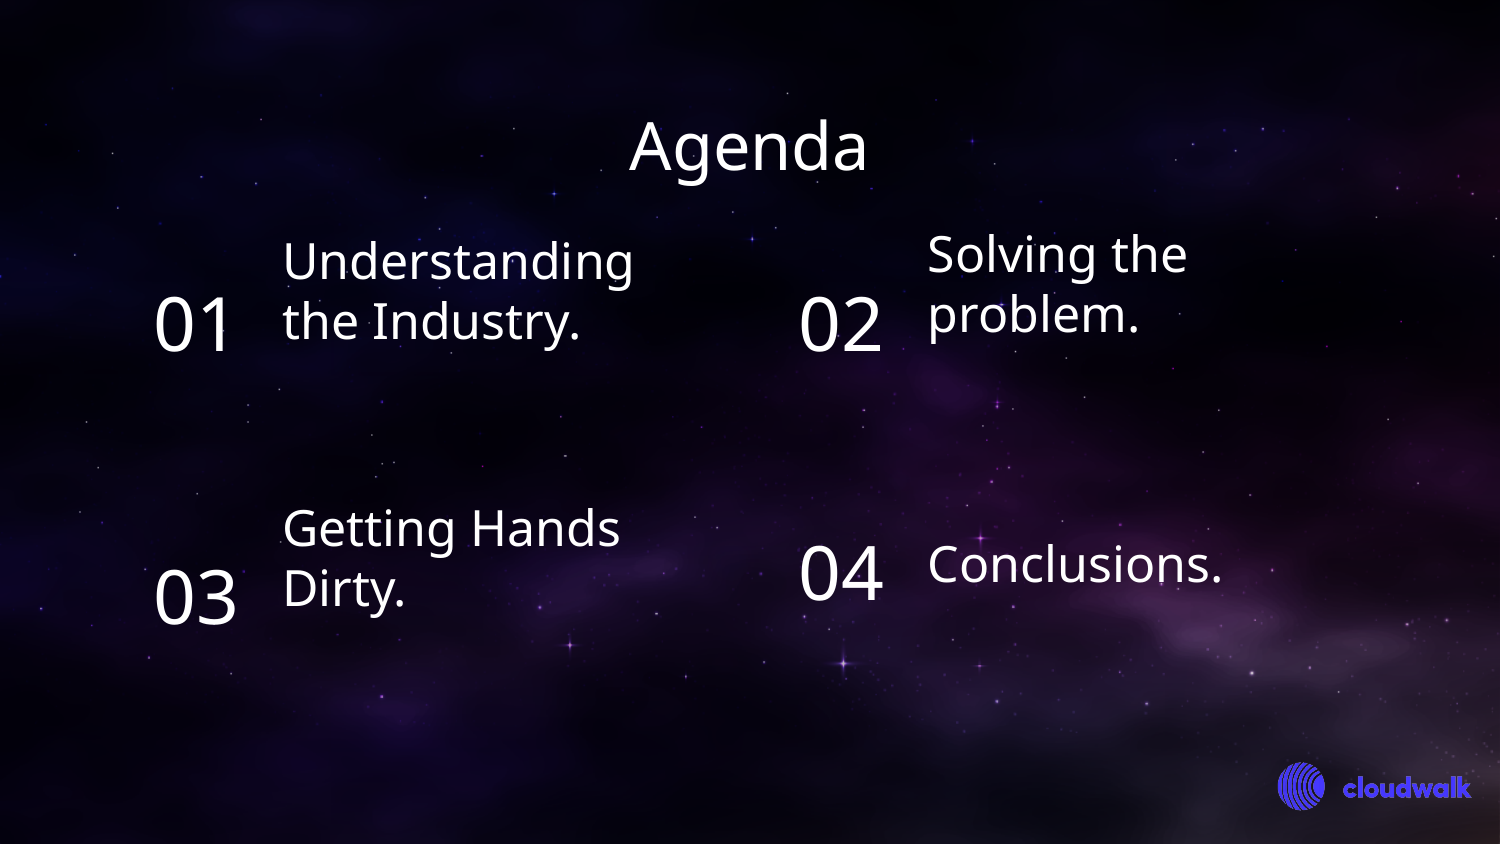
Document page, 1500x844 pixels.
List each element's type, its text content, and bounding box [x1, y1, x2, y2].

title Understanding the Industry. [266, 213, 729, 365]
title 04 [771, 523, 913, 631]
picture [0, 0, 1500, 844]
title 03 [125, 546, 267, 655]
title Agenda [116, 88, 1383, 183]
title 02 [771, 273, 913, 382]
title Conclusions. [912, 523, 1375, 608]
title Getting Hands Dirty. [266, 546, 729, 632]
title Solving the problem. [912, 273, 1375, 358]
title 01 [125, 273, 267, 382]
